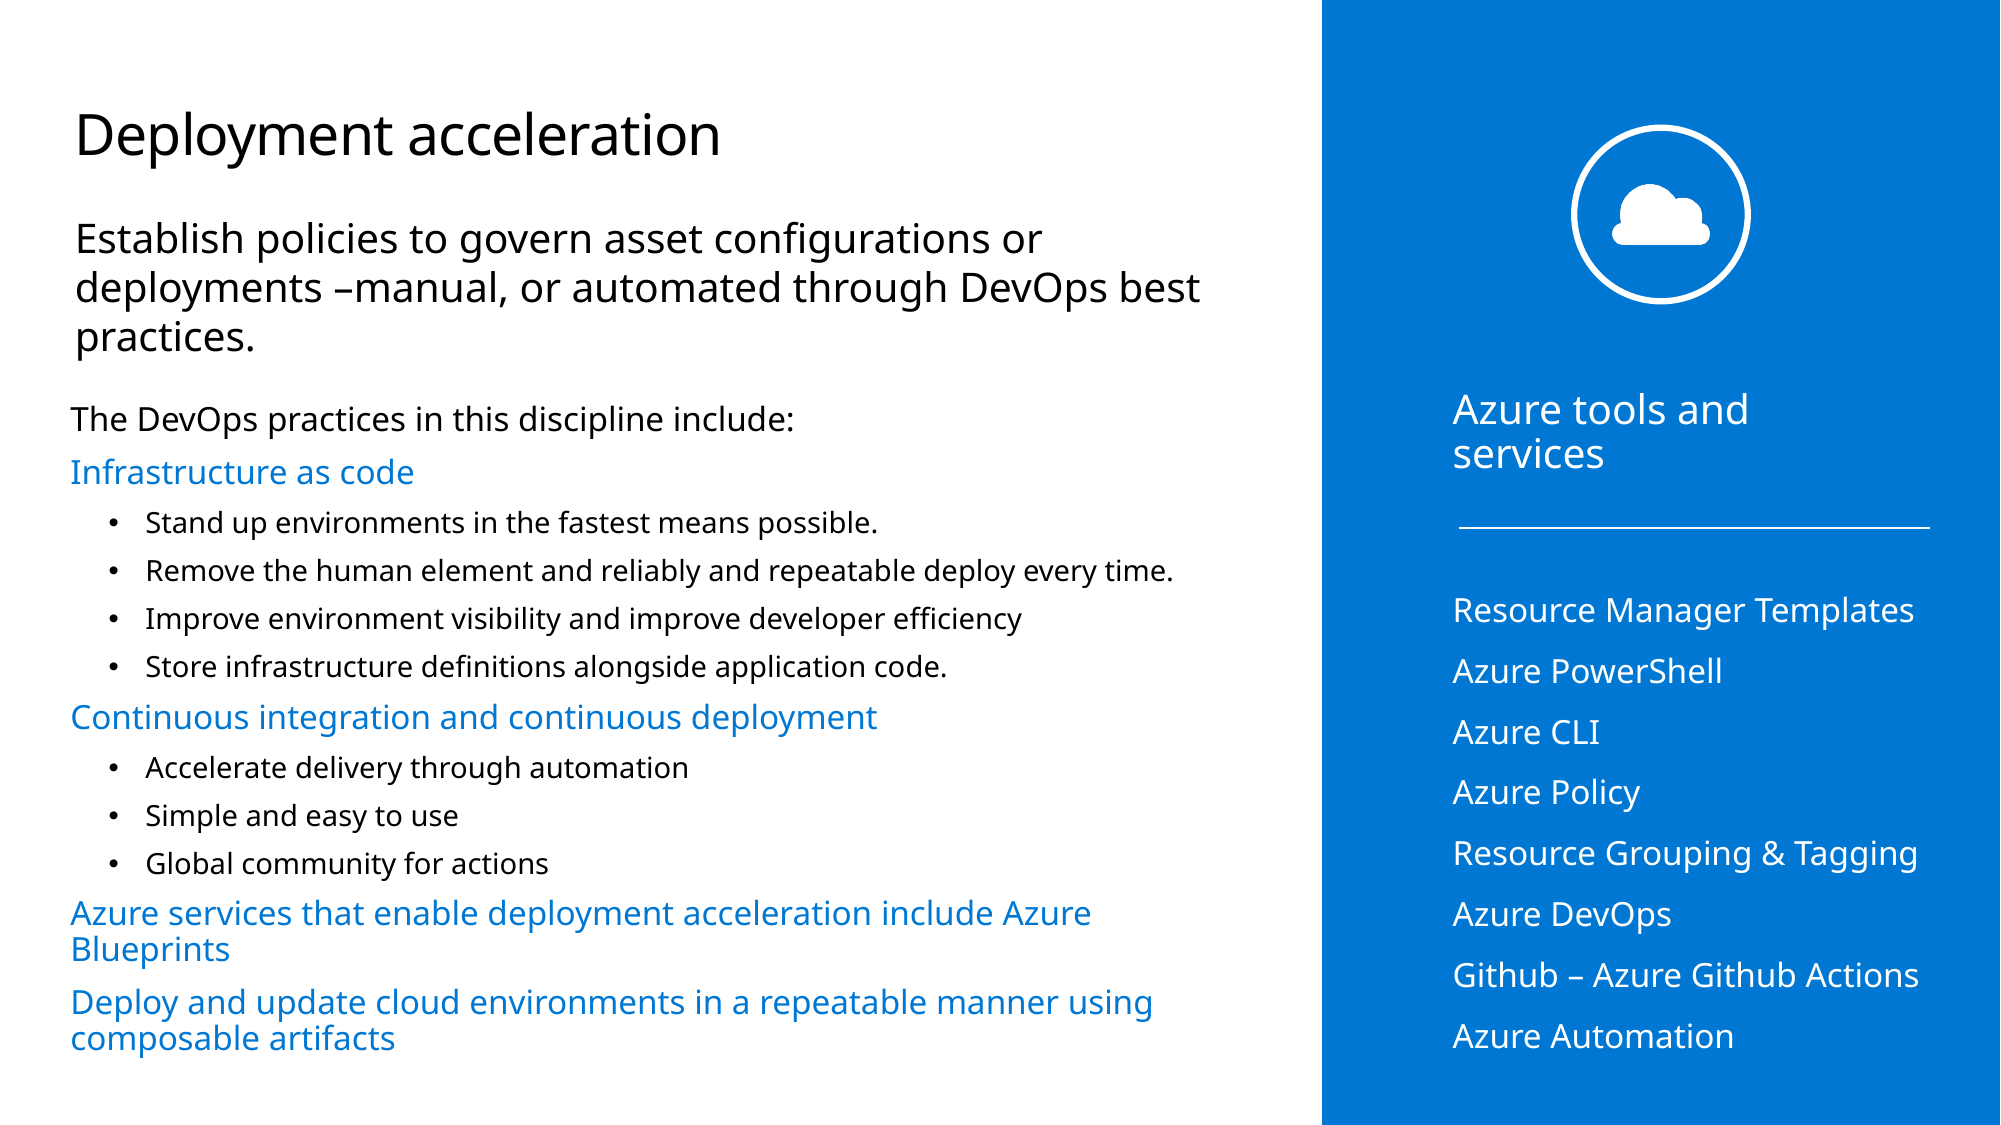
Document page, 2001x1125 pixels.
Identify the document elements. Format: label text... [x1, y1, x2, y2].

list Azure tools and services [1452, 374, 1793, 494]
list The DevOps practices in this discipline include: Infrastructure as code Stand up environments in the fastest means possible. Remove the human element and reliably and repeatable deploy every time. Improve environment visibility and improve developer efficiency Store infrastructure definitions alongside application code. Continuous integration and continuous deployment Accelerate delivery through automation Simple and easy to use Global community for actions Azure services that enable deployment acceleration include Azure Blueprints Deploy and update cloud environments in a repeatable manner using composable artifacts [70, 387, 1274, 1029]
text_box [1573, 127, 1749, 302]
list Resource Manager Templates Azure PowerShell Azure CLI Azure Policy Resource Grouping & Tagging Azure DevOps Github – Azure Github Actions Azure Automation [1452, 578, 1958, 1084]
list Establish policies to govern asset configurations or deployments –manual, or automated through DevOps best practices. [74, 197, 1308, 326]
title Deployment acceleration [74, 101, 753, 185]
